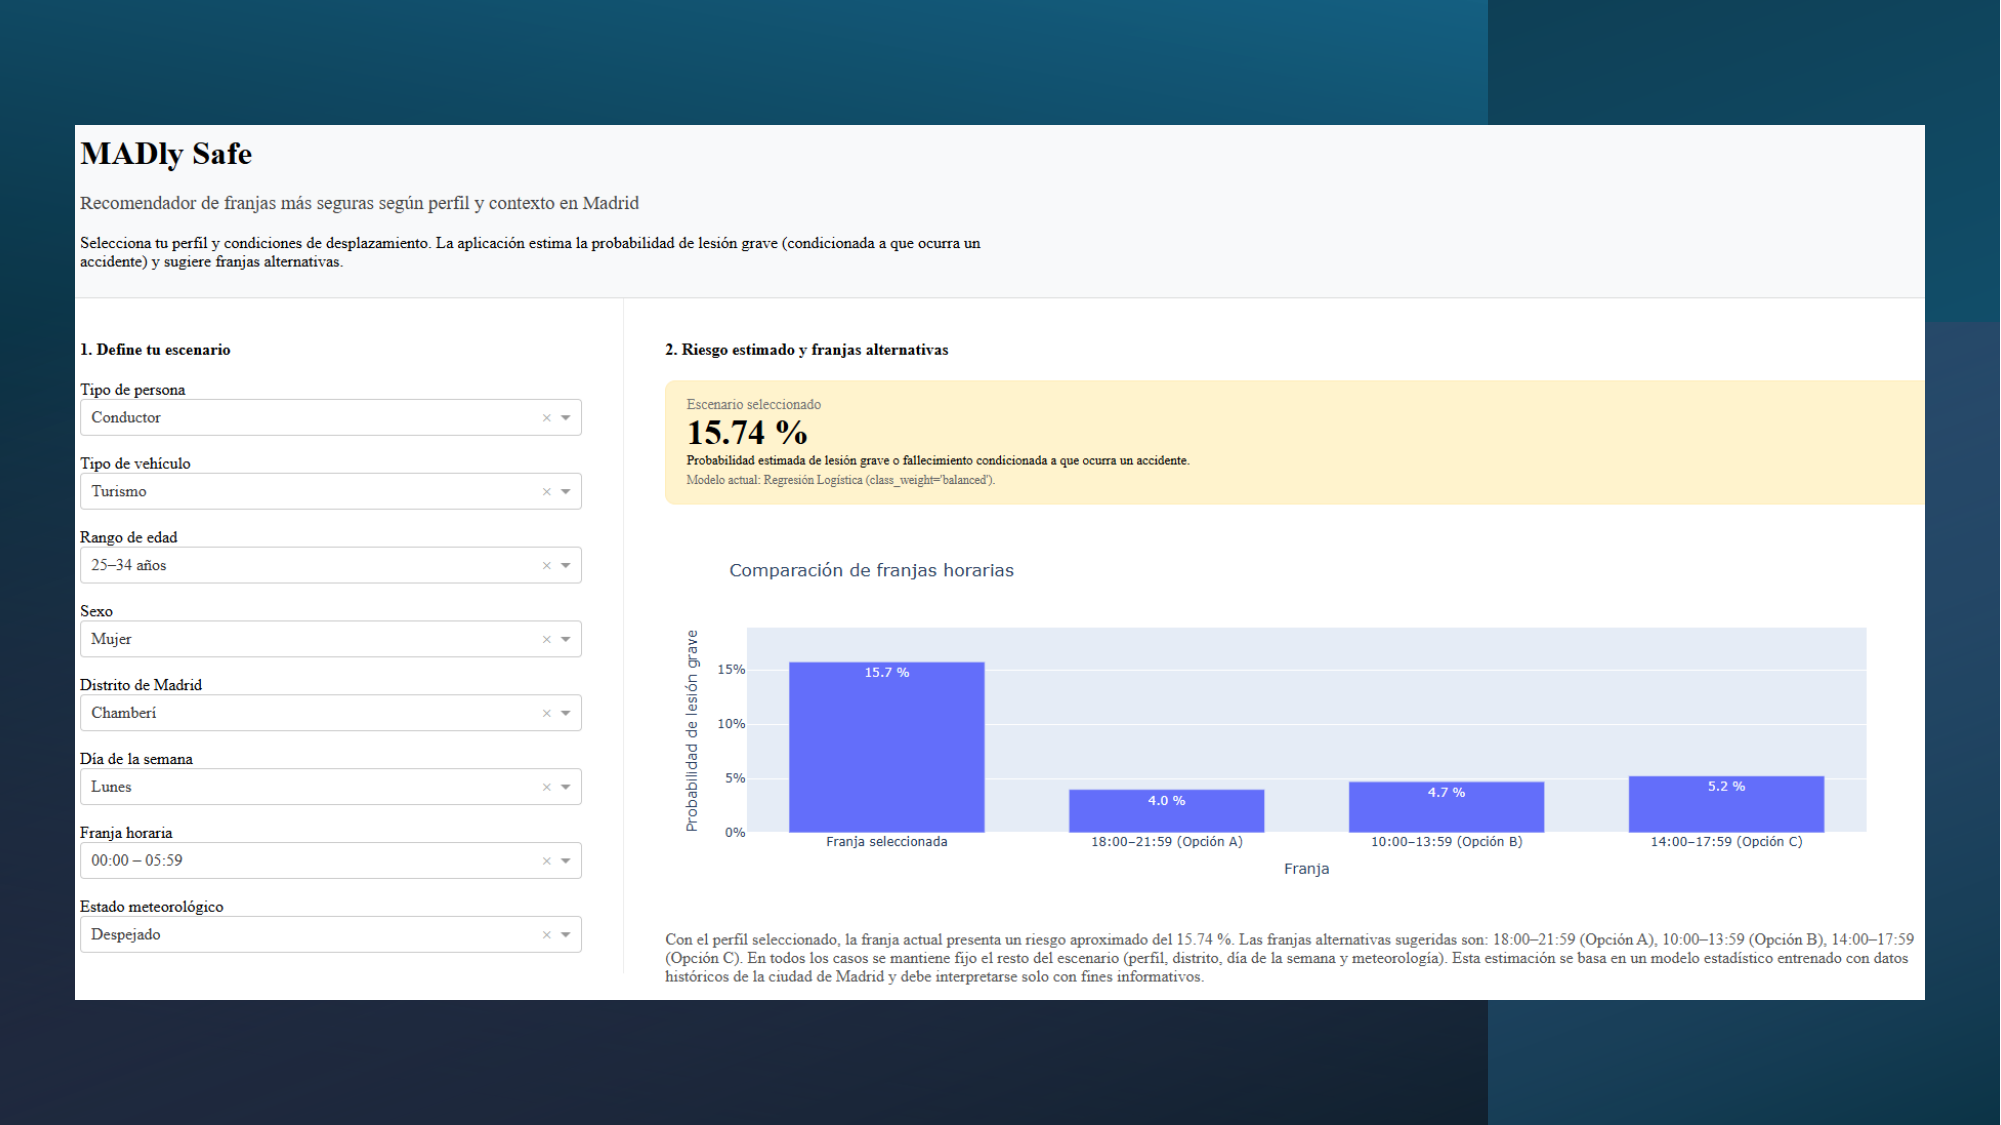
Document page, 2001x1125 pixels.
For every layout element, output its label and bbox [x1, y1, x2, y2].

text_box [0, 0, 1489, 321]
list [74, 124, 1926, 1000]
text_box [1489, 0, 2000, 321]
text_box [0, 321, 2000, 1125]
